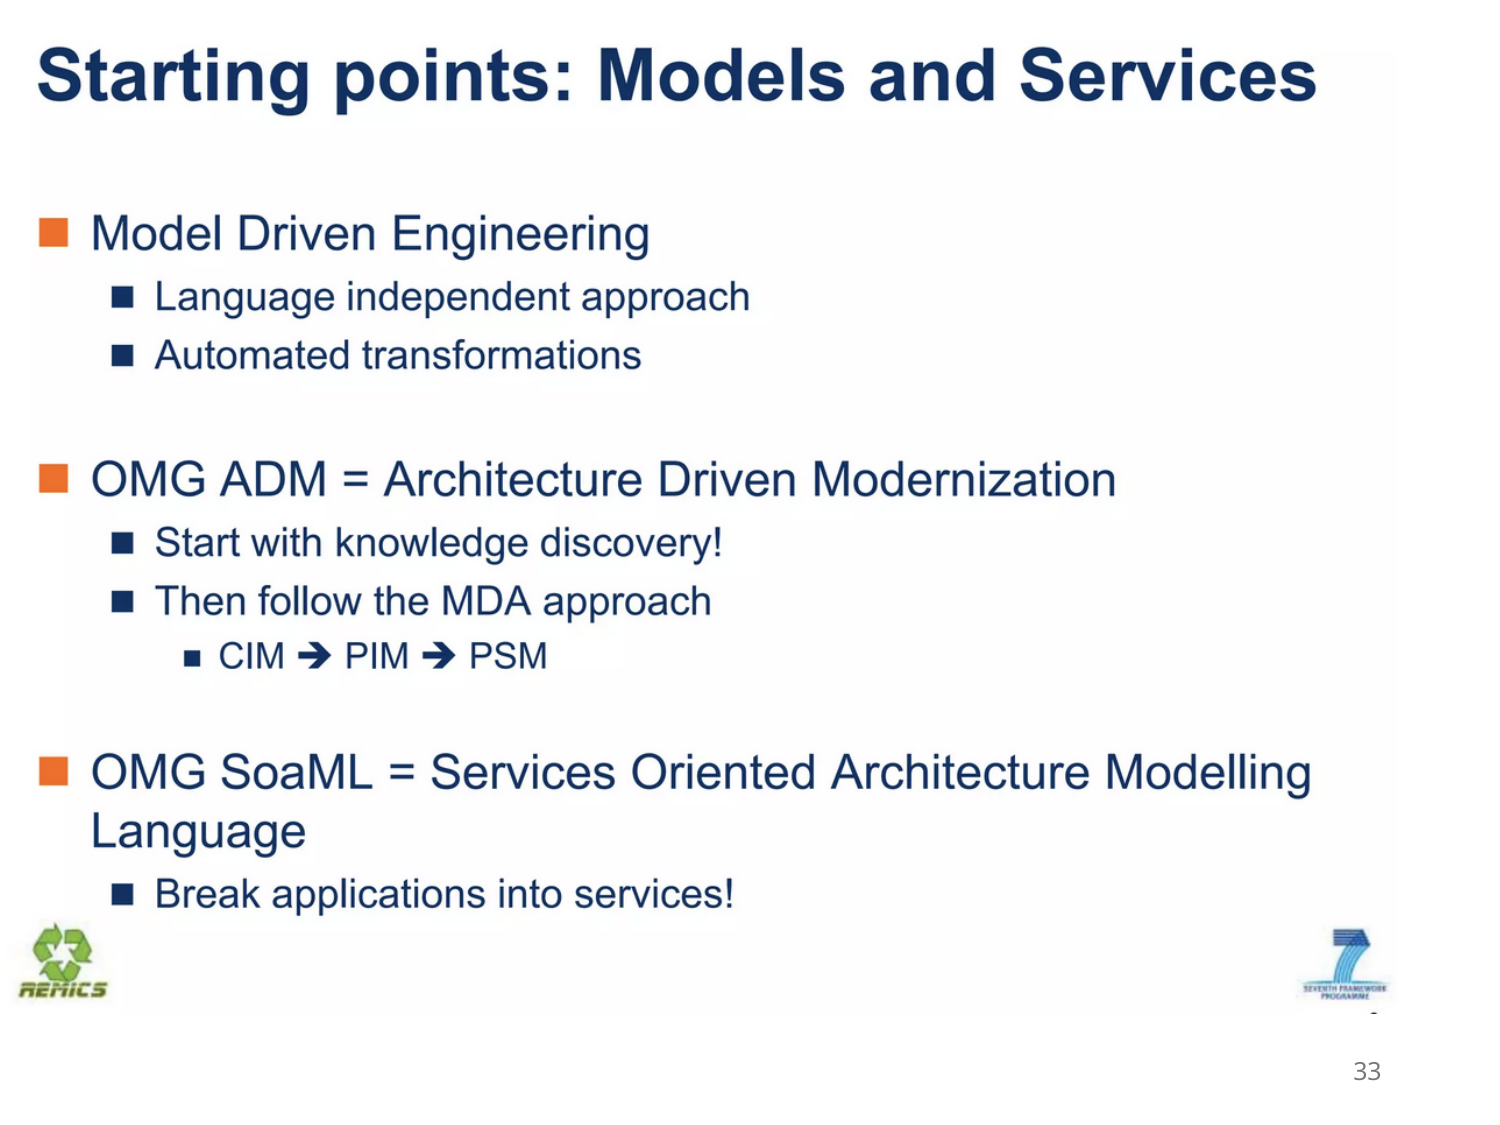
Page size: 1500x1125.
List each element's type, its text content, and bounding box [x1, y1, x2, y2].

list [0, 7, 1398, 1014]
slide_number 33 [1059, 1042, 1397, 1103]
